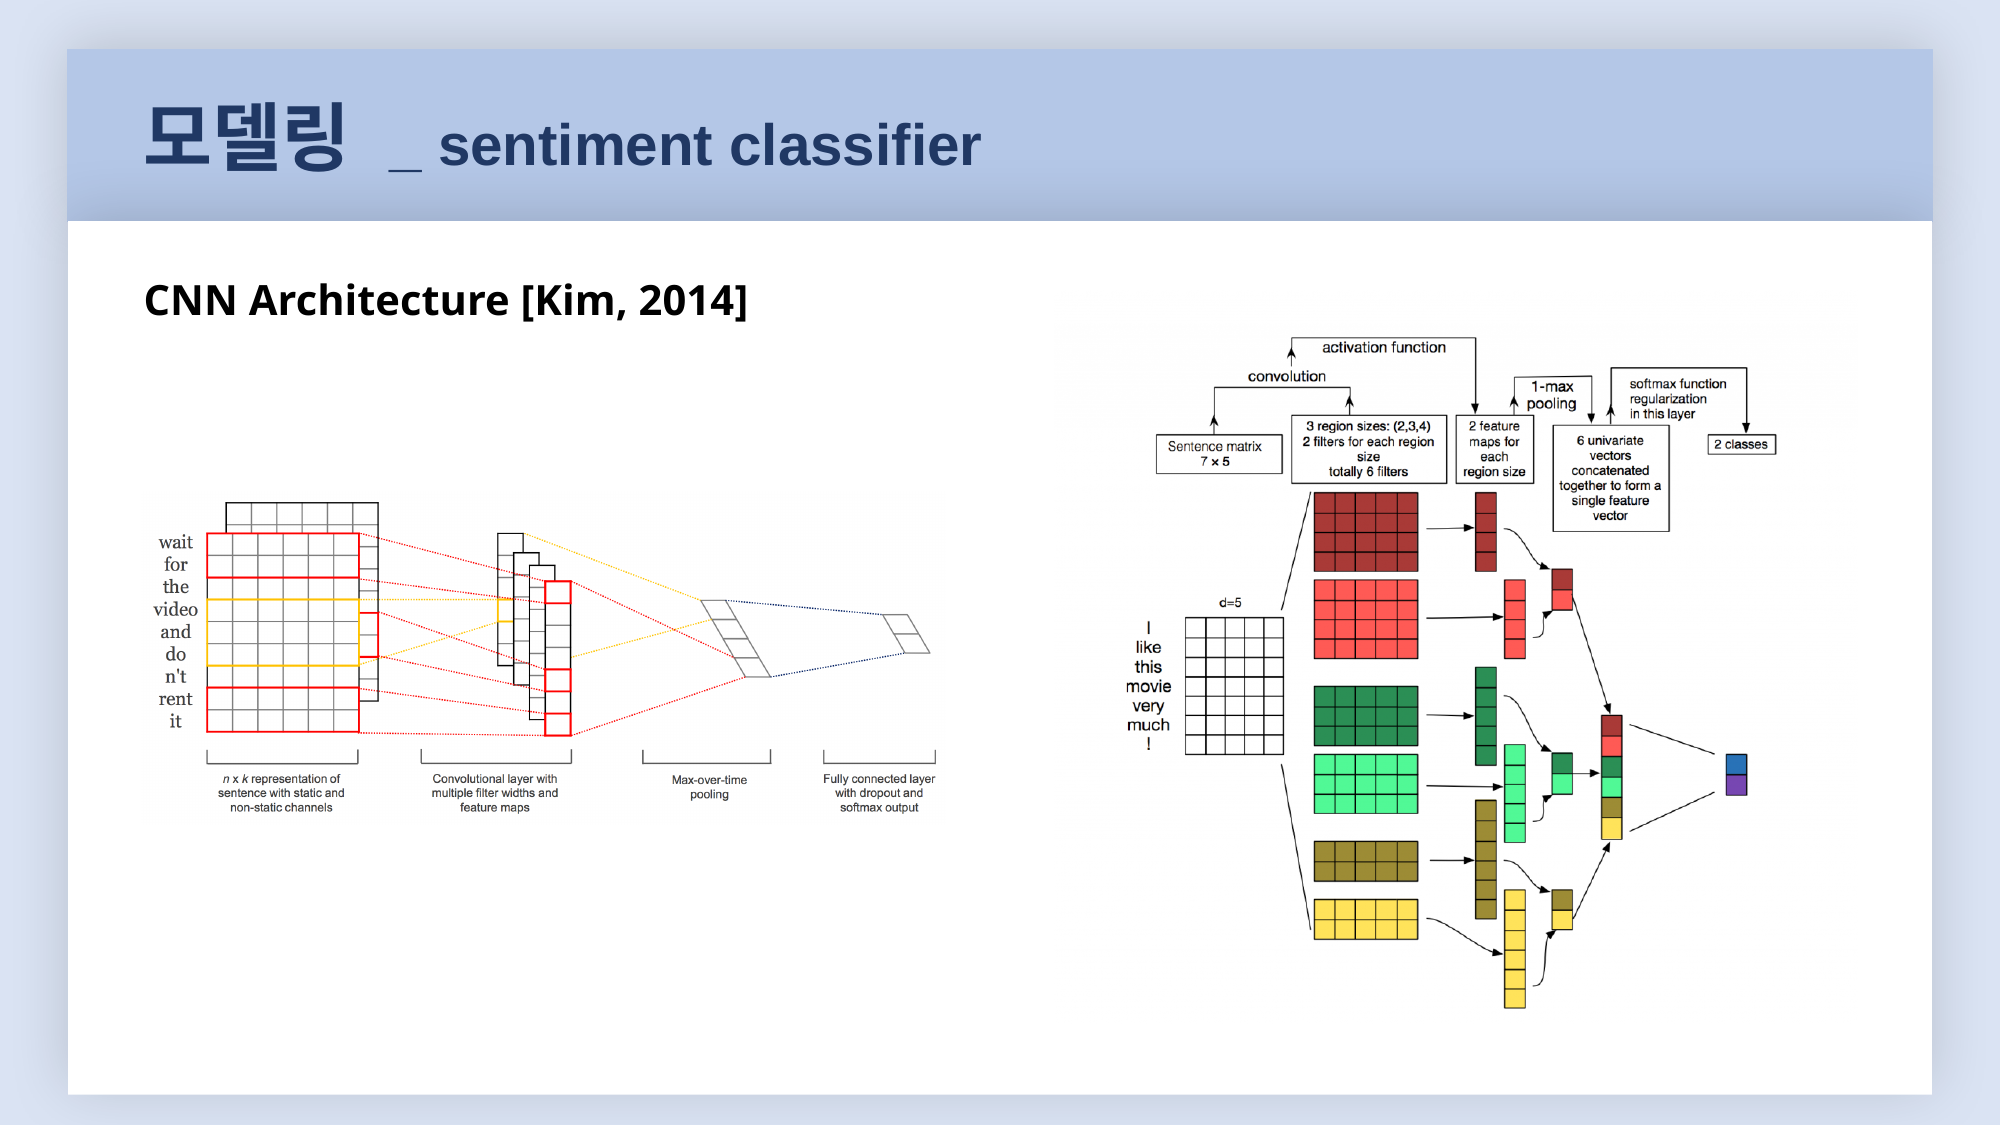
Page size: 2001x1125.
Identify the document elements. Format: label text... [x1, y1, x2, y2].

picture [1054, 290, 1858, 1026]
picture [141, 491, 946, 825]
text_box 모델링 _ sentiment classifier [128, 83, 1769, 188]
text_box [67, 49, 1933, 202]
text_box [67, 220, 1933, 1096]
list CNN Architecture [Kim, 2014] [128, 266, 1479, 340]
